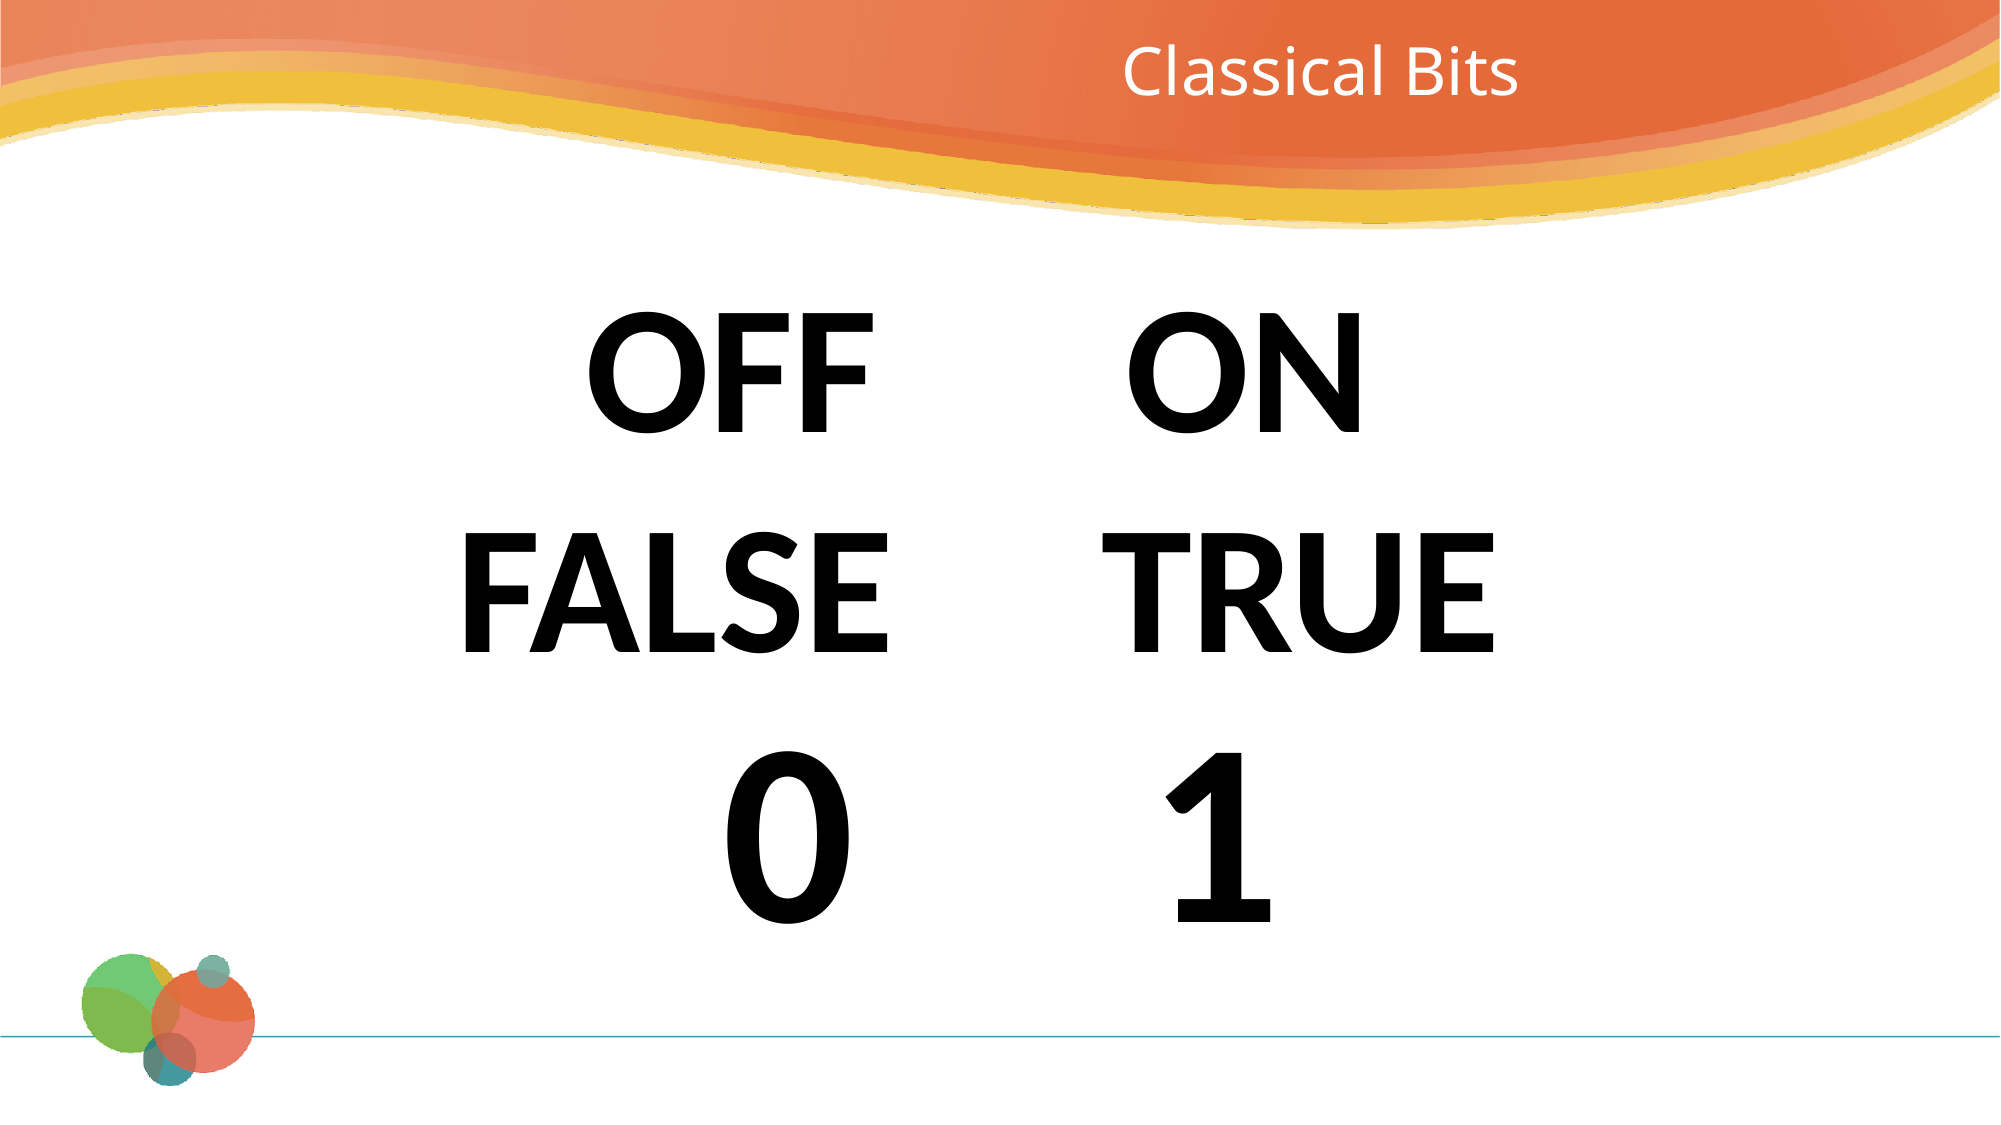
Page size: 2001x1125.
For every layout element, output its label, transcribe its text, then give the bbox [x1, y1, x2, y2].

text_box 0 1 [645, 701, 1359, 985]
title Classical Bits [780, 30, 1863, 153]
text_box OFF ON FALSE TRUE [332, 241, 1624, 701]
text_box . [652, 701, 1348, 770]
picture [0, 0, 2000, 1086]
text_box . [652, 100, 1348, 241]
